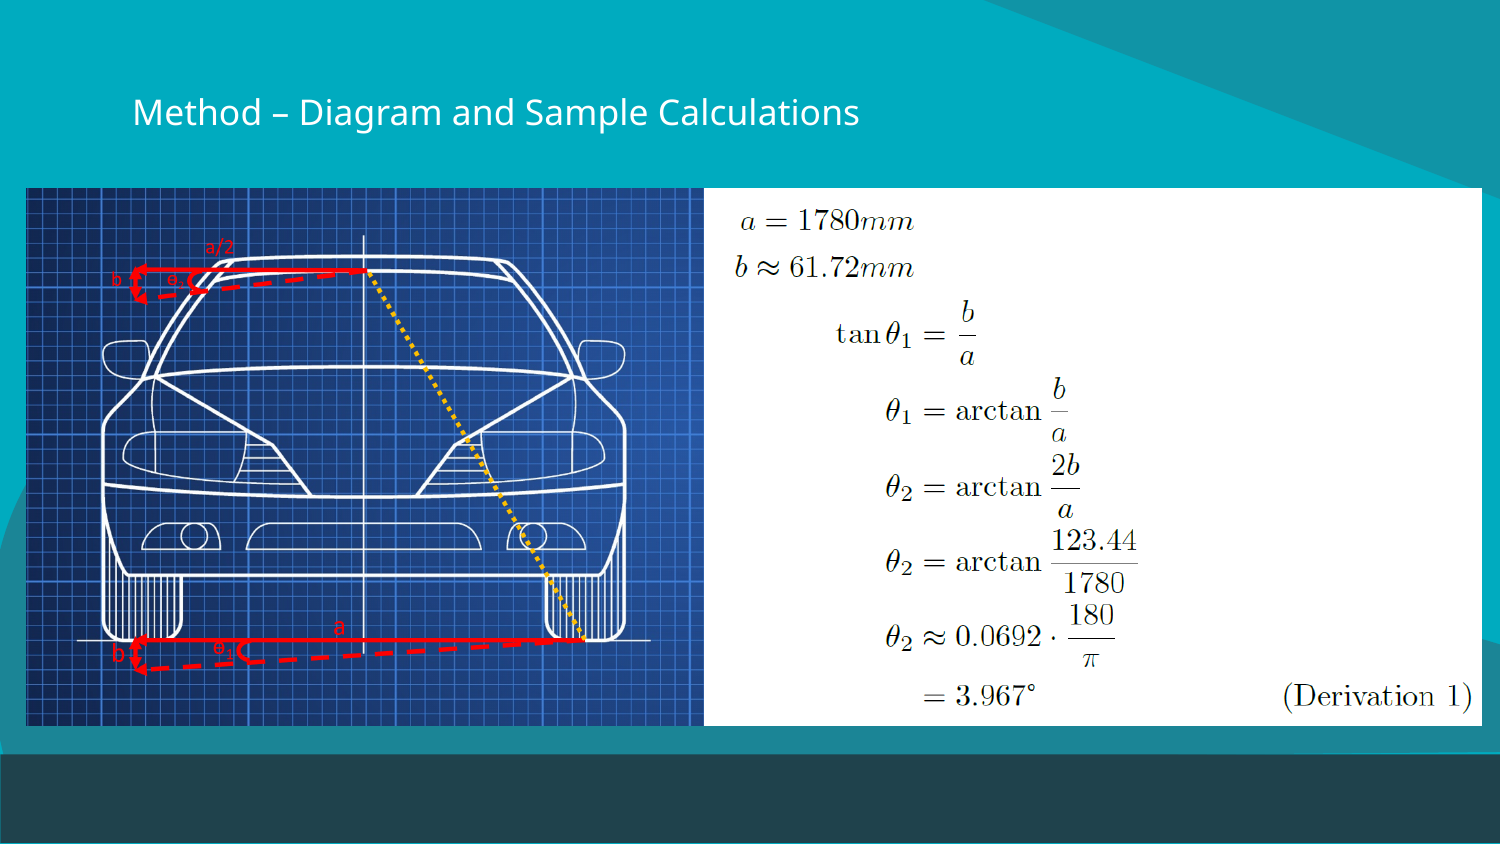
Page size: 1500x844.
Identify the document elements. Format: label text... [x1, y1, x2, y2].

title Method – Diagram and Sample Calculations [116, 63, 1383, 158]
picture [26, 188, 1483, 727]
